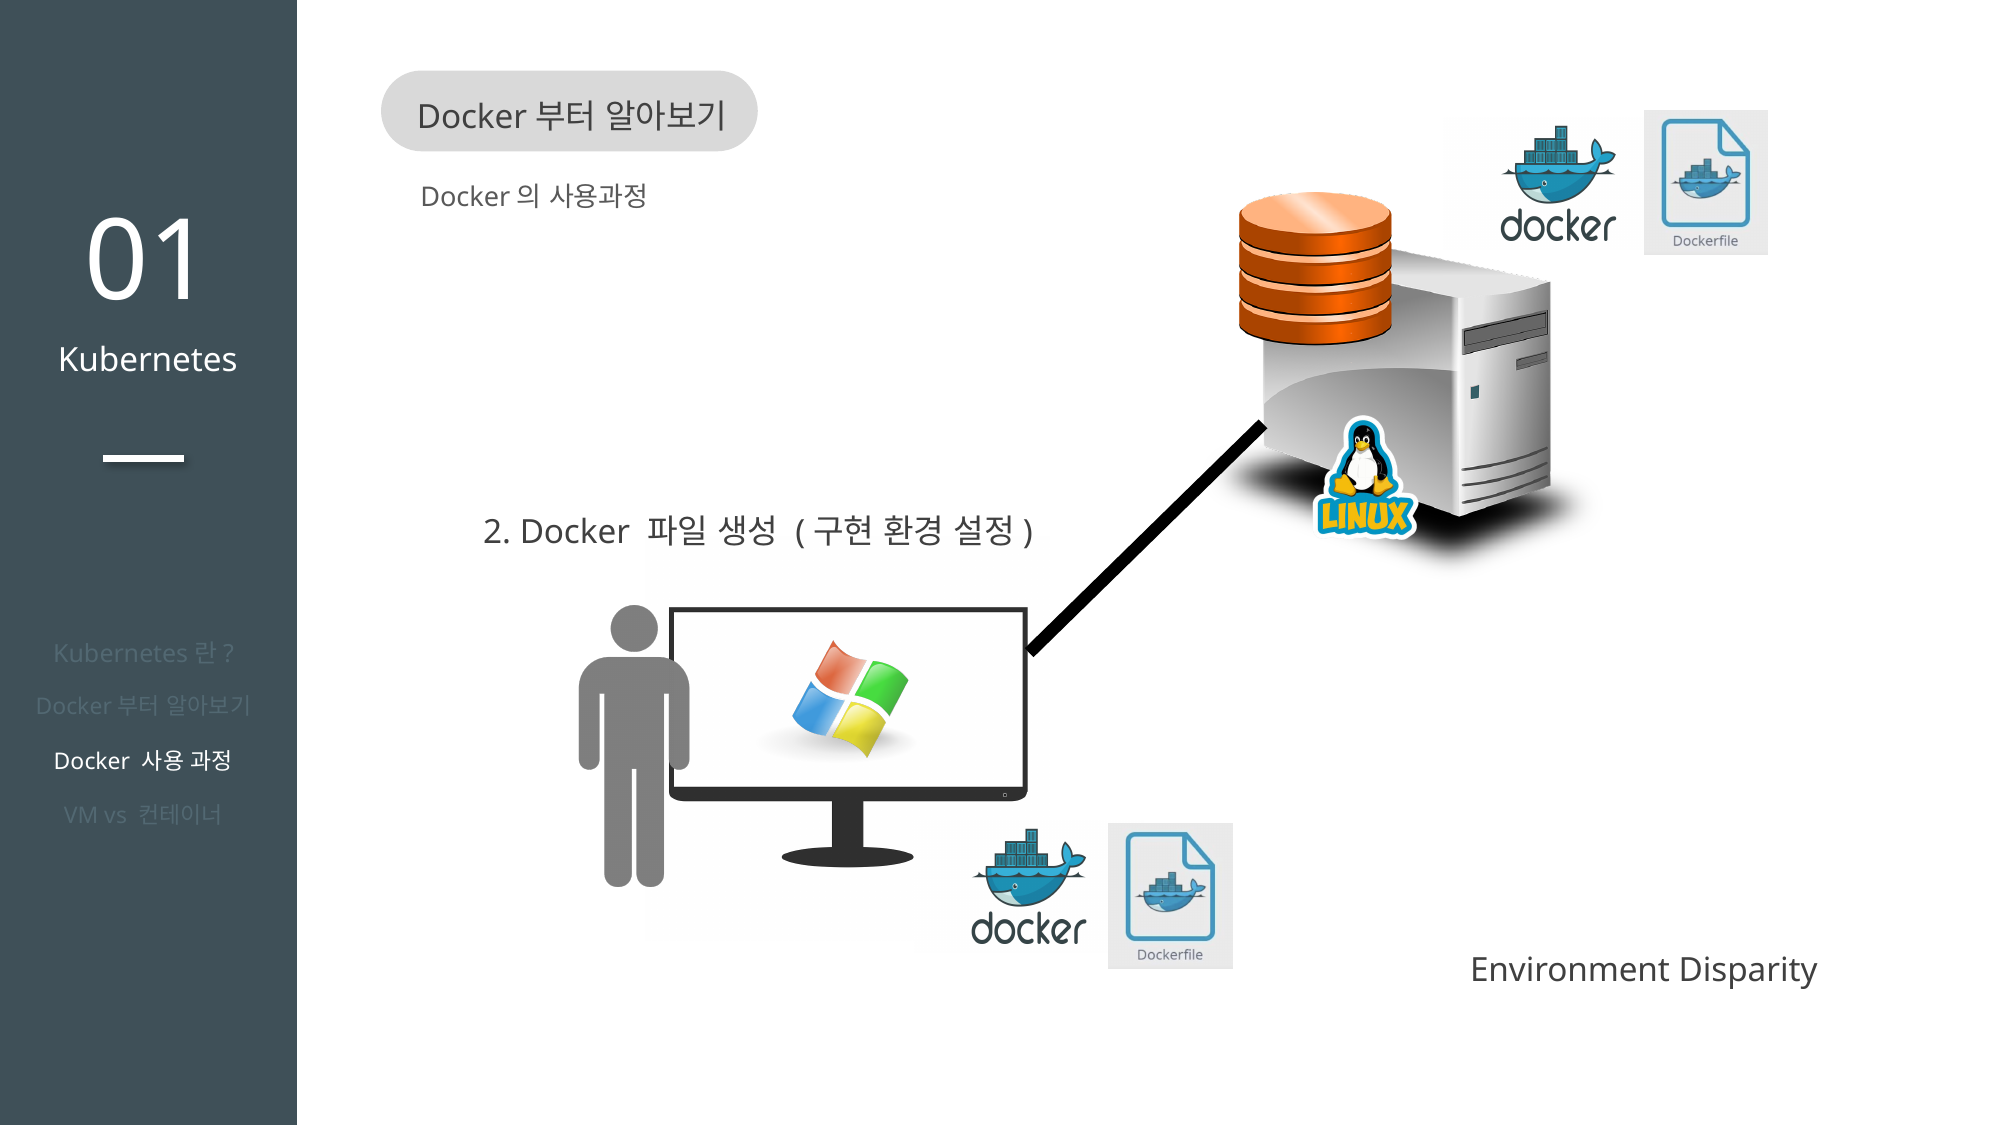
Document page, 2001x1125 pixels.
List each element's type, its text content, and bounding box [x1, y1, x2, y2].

text_box [379, 69, 759, 153]
text_box Docker의 사용과정 [405, 172, 664, 220]
text_box Docker부터 알아보기 [402, 87, 743, 143]
picture [563, 536, 1233, 969]
text_box [0, 0, 298, 1125]
text_box 2. Docker 파일 생성 (구현 환경 설정) [468, 502, 1029, 558]
picture [1195, 110, 1768, 582]
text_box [47, 179, 249, 459]
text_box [1029, 423, 1263, 653]
text_box Environment Disparity [1455, 941, 1834, 996]
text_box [17, 629, 270, 837]
